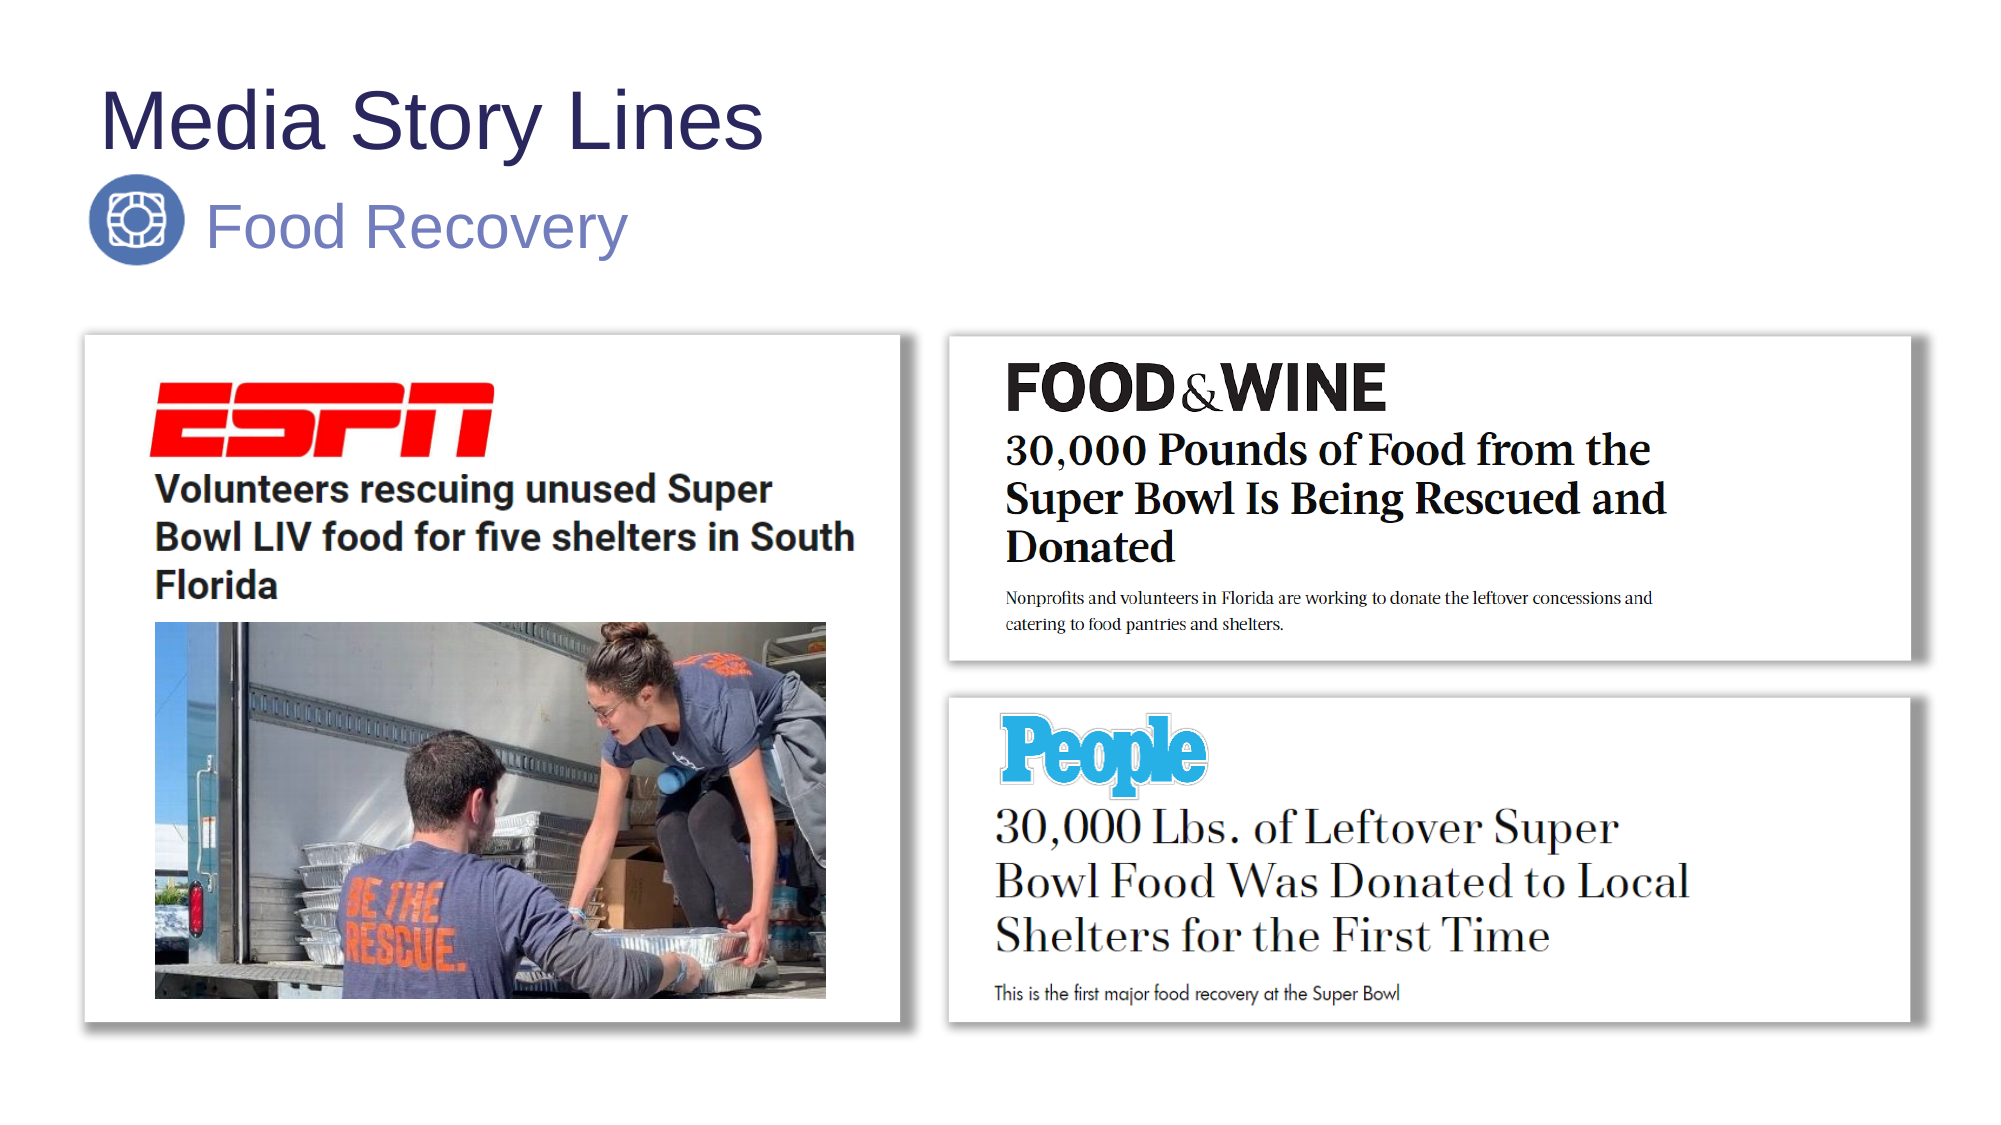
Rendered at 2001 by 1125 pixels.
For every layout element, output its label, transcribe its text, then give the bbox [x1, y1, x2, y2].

picture [989, 345, 1690, 649]
text_box [84, 334, 901, 1023]
text_box [948, 335, 1912, 662]
text_box [948, 697, 1912, 1023]
text_box Food Recovery [190, 171, 1916, 285]
picture [989, 712, 1705, 1019]
picture [80, 157, 206, 272]
text_box Media Story Lines [84, 65, 1810, 171]
picture [141, 365, 889, 617]
picture [155, 622, 826, 999]
